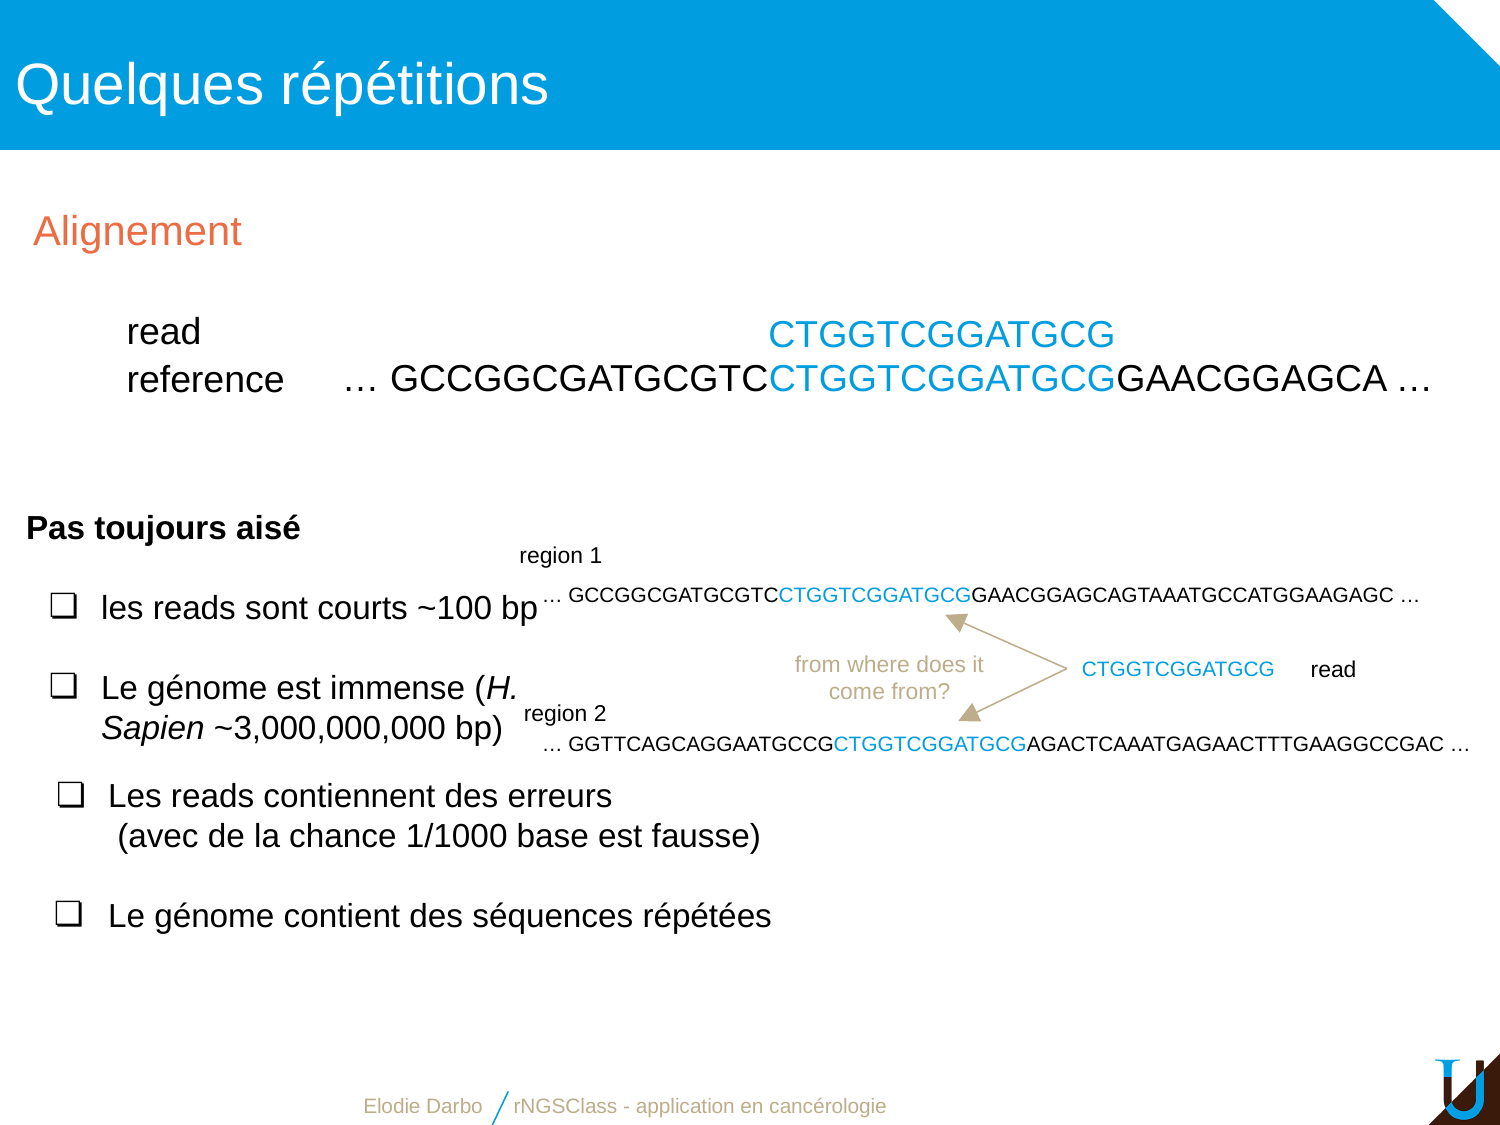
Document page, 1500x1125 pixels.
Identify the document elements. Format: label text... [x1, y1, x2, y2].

footer rNGSClass - application en cancérologie [498, 1091, 1362, 1125]
title Quelques répétitions [0, 25, 1425, 138]
picture [1425, 1050, 1500, 1125]
text_box Pas toujours aisé les reads sont courts ~100 bp Le génome est immense (H. Sapien ~3,000,000,000 bp) [11, 491, 575, 780]
text_box from where does it come from? [778, 634, 939, 669]
text_box Alignement [18, 188, 1437, 279]
text_box … GCCGGCGATGCGTCCTGGTCGGATGCGGAACGGAGCA … [327, 339, 1456, 413]
text_box read [1295, 640, 1392, 697]
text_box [944, 614, 1068, 669]
text_box region 2 [575, 684, 656, 741]
text_box read [111, 292, 267, 339]
text_box Les reads contiennent des erreurs (avec de la chance 1/1000 base est fausse) Le génome contient des séquences répétées [18, 759, 849, 1110]
slide_number Elodie Darbo [75, 1091, 498, 1125]
text_box … GCCGGCGATGCGTCCTGGTCGGATGCGGAACGGAGCAGTAAATGCCATGGAAGAGC … … GGTTCAGCAGGAATGCCGCTGGTCGGATGCGAGACTCAAATGAGAACTTTGAAGGCCGAC … [575, 566, 1500, 818]
text_box region 1 [575, 526, 652, 583]
text_box reference [111, 339, 327, 414]
text_box CTGGTCGGATGCG [753, 295, 1169, 352]
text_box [957, 668, 1068, 722]
text_box CTGGTCGGATGCG [1072, 640, 1295, 697]
